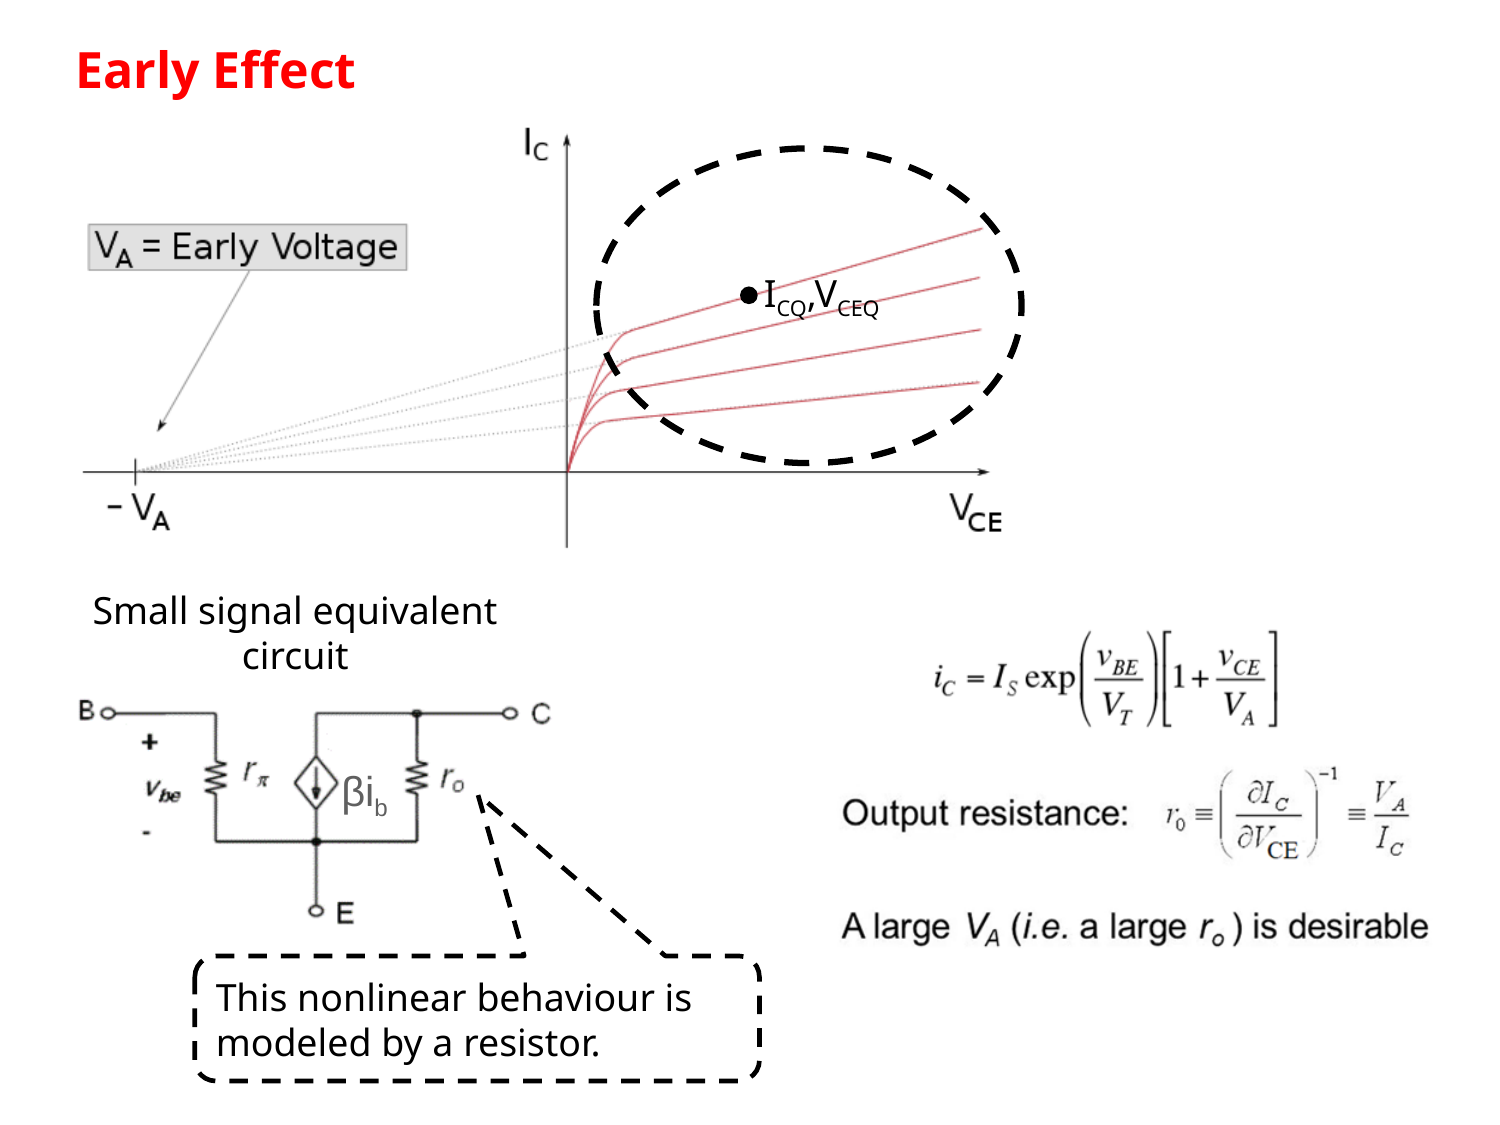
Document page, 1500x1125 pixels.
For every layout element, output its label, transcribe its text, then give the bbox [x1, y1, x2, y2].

picture [933, 616, 1288, 755]
text_box Early Effect [60, 31, 385, 107]
text_box This nonlinear behaviour is modeled by a resistor. [194, 874, 760, 1082]
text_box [64, 106, 1022, 555]
picture [829, 756, 1487, 988]
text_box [69, 685, 567, 934]
text_box Small signal equivalent circuit [64, 579, 526, 685]
